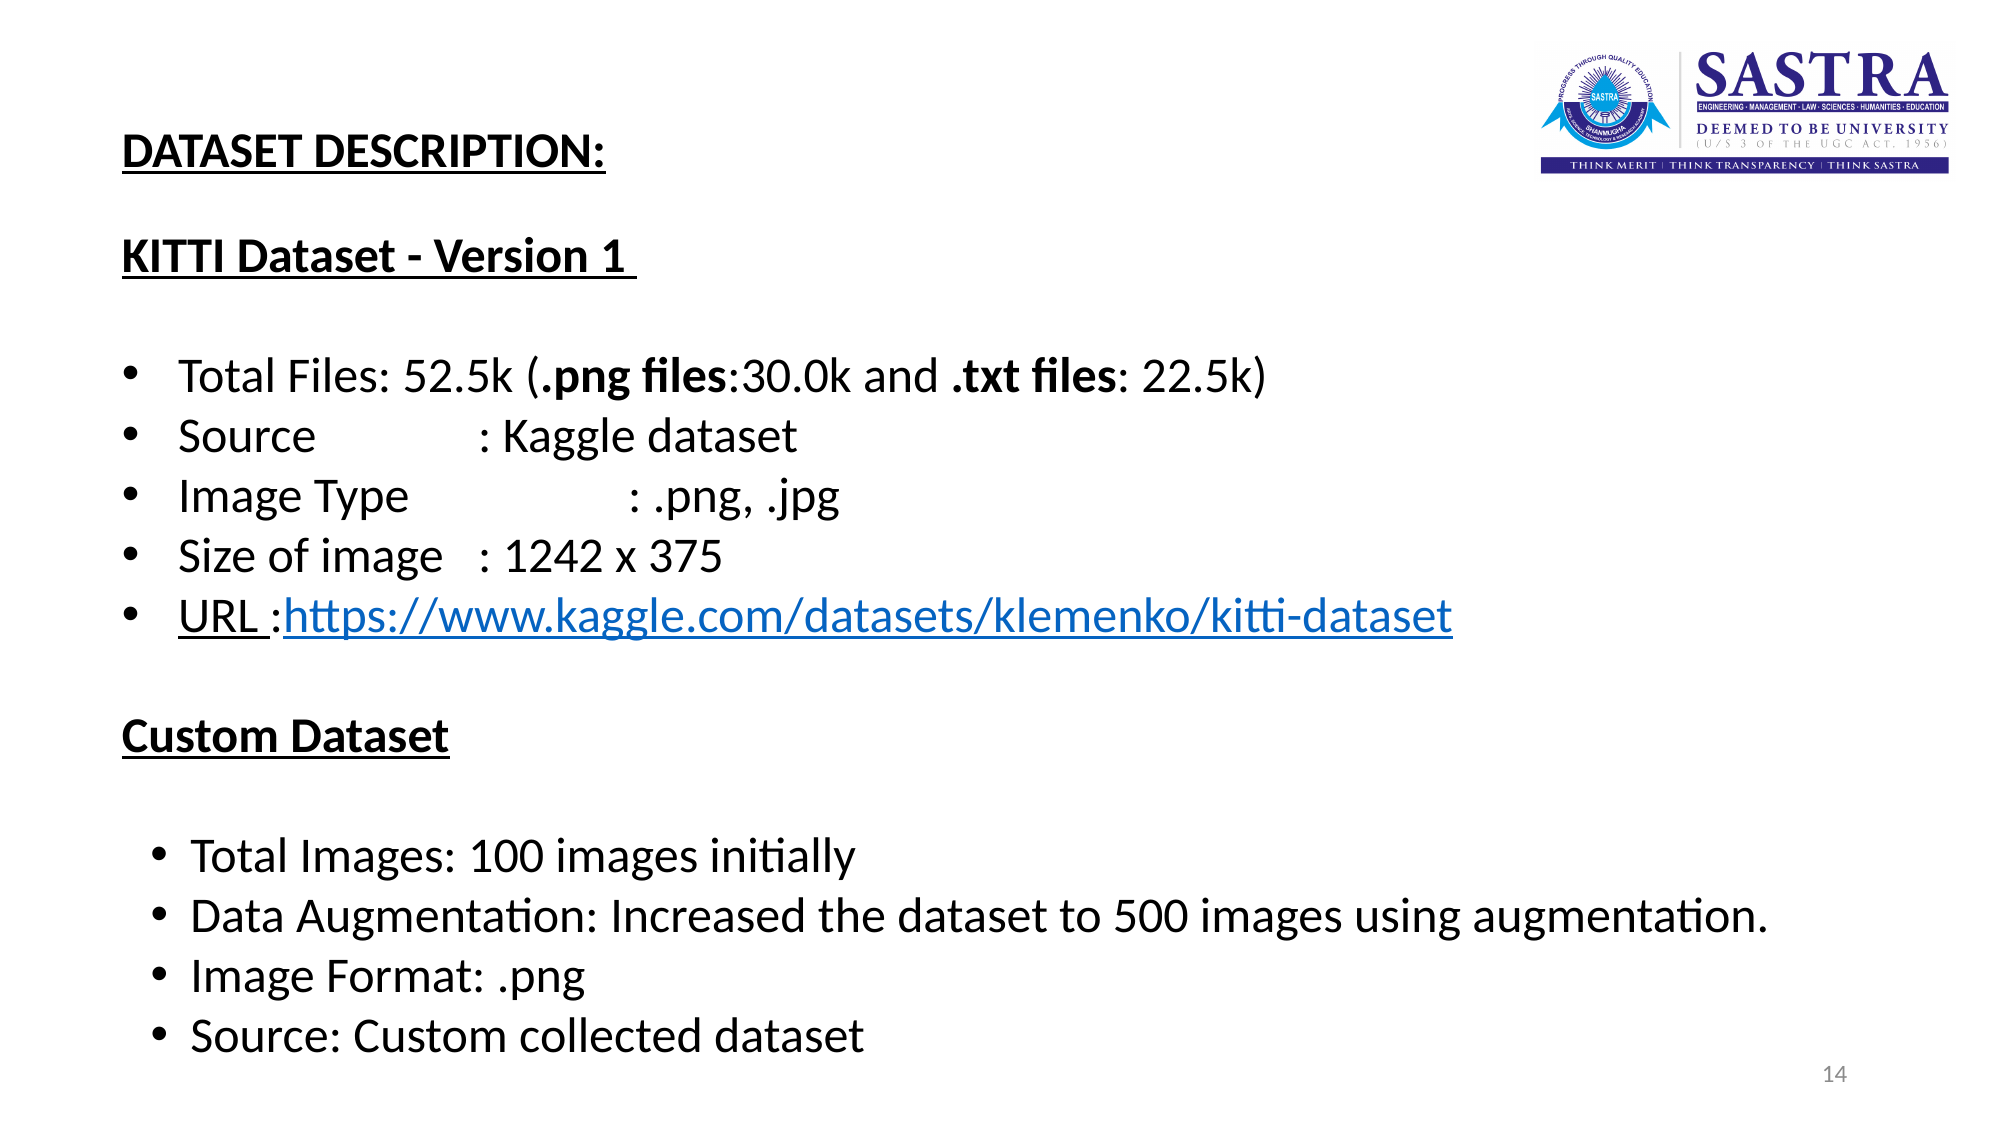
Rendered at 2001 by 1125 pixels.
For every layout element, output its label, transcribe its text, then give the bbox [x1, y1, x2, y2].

text_box KITTI Dataset - Version 1 Total Files: 52.5k (.png files:30.0k and .txt files: 22.5k) Source : Kaggle dataset Image Type : .png, .jpg Size of image : 1242 x 375 URL :https://www.kaggle.com/datasets/klemenko/kitti-dataset Custom Dataset Total Images: 100 images initially Data Augmentation: Increased the dataset to 500 images using augmentation. Image Format: .png Source: Custom collected dataset [107, 155, 1832, 1125]
text_box DATASET DESCRIPTION: [107, 109, 831, 155]
picture [1534, 41, 1956, 182]
slide_number 14 [1832, 1042, 1863, 1103]
